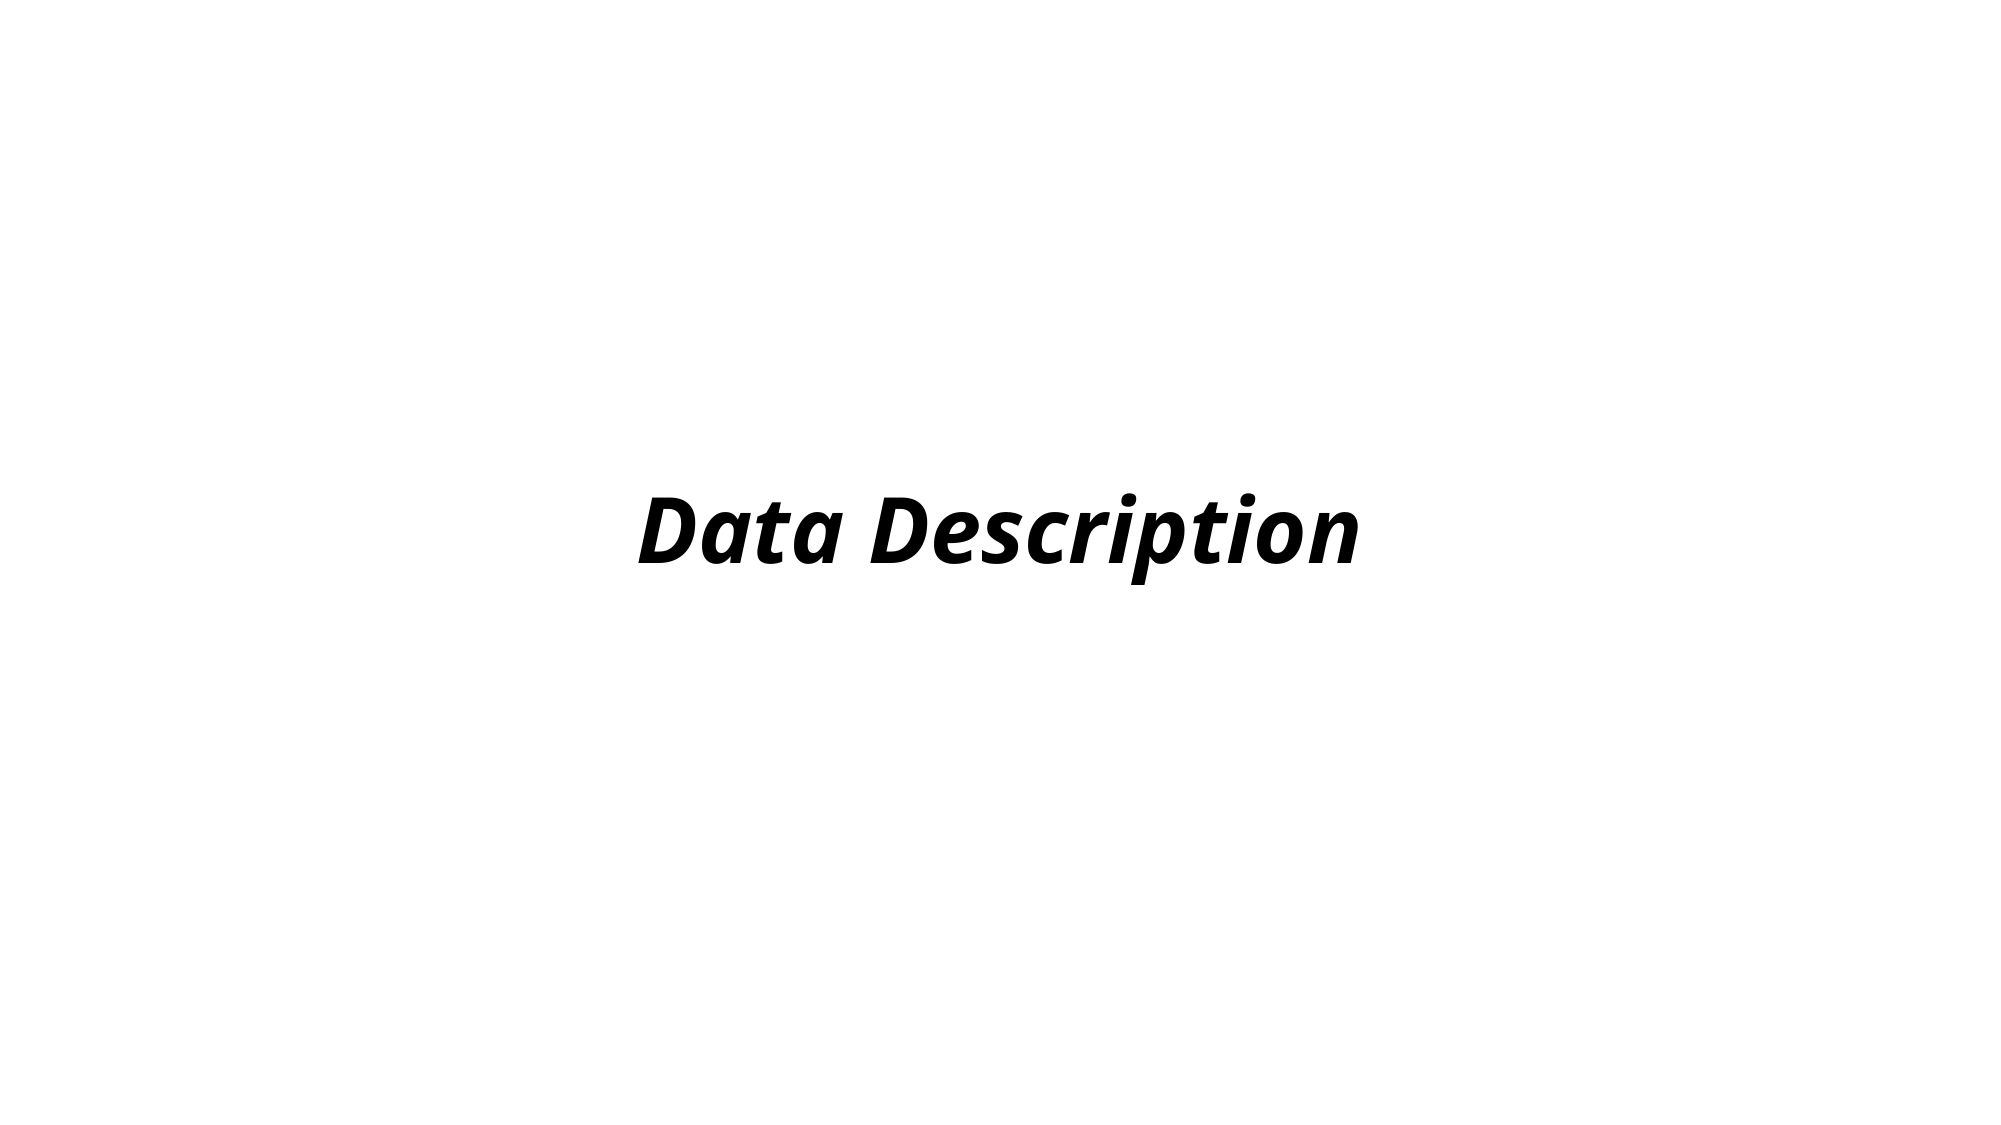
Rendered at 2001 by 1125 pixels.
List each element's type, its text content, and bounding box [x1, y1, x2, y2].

title Data Description [137, 425, 1863, 643]
